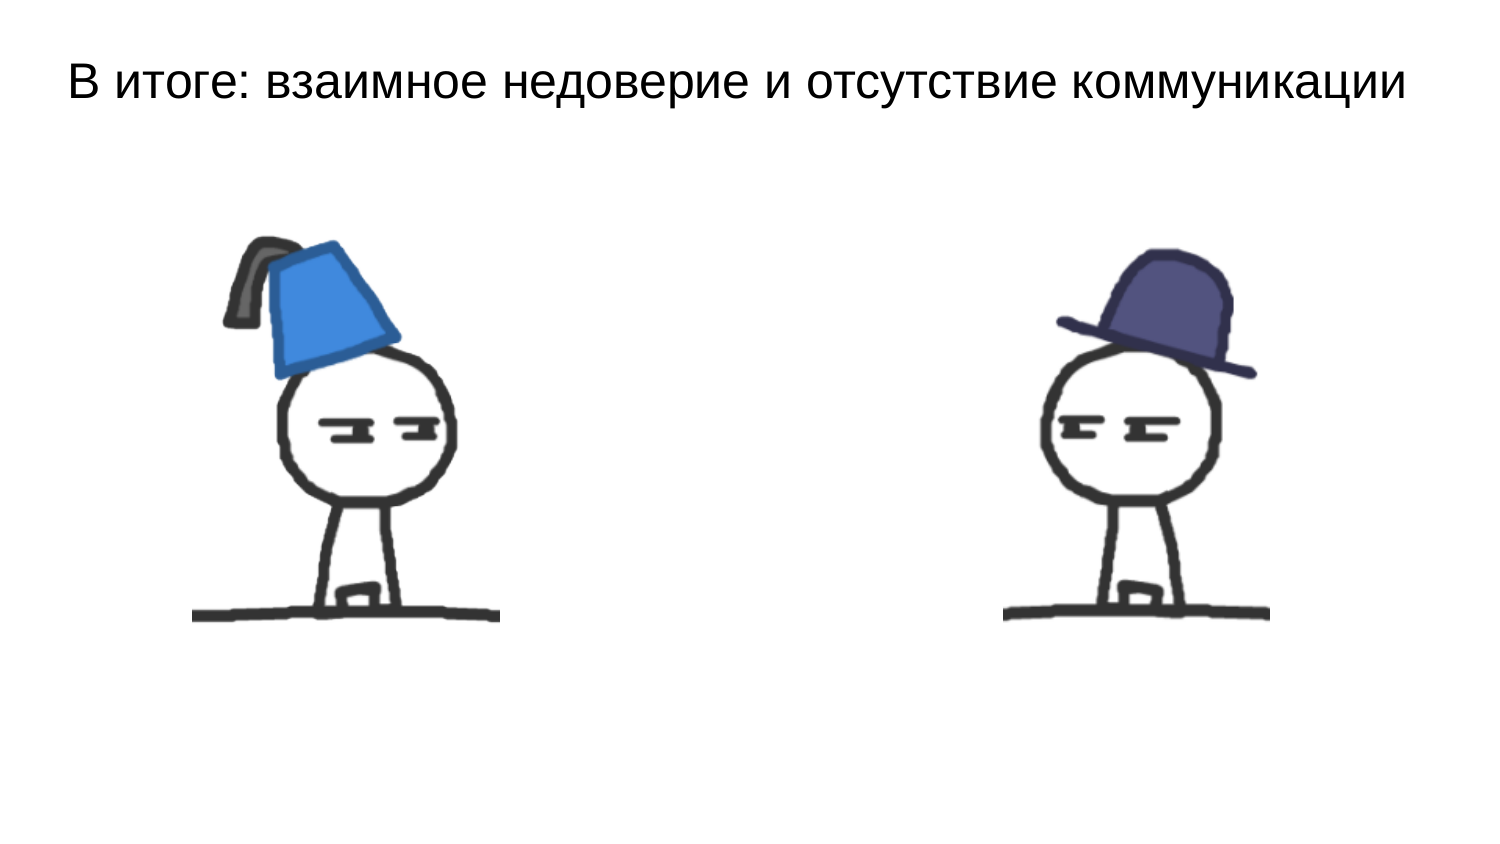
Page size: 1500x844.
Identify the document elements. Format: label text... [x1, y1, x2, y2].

picture [1003, 201, 1270, 643]
text_box В итоге: взаимное недоверие и отсутствие коммуникации [52, 34, 1452, 151]
picture [191, 215, 500, 643]
